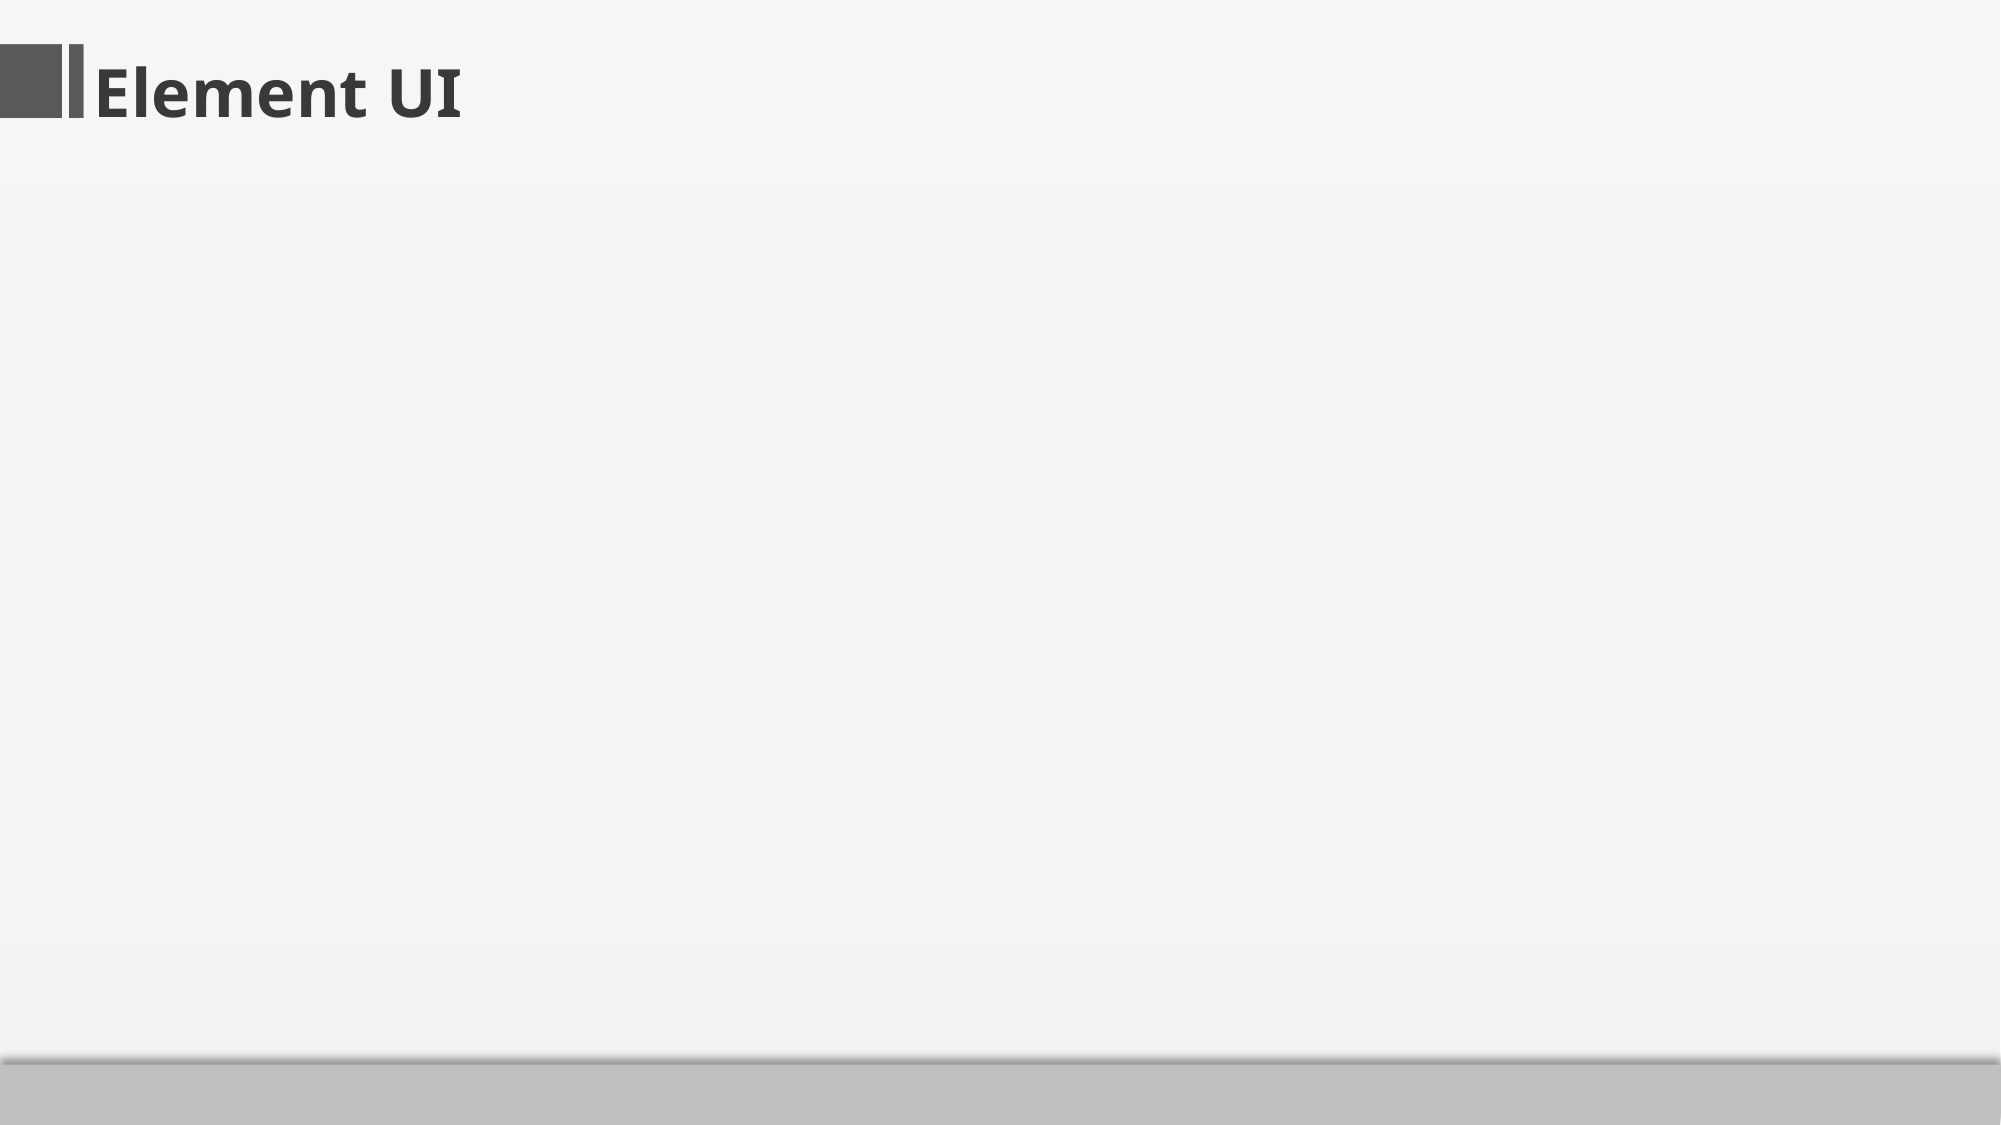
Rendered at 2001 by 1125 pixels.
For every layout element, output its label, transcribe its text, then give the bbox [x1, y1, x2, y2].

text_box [0, 44, 84, 118]
text_box Element UI [79, 27, 750, 138]
